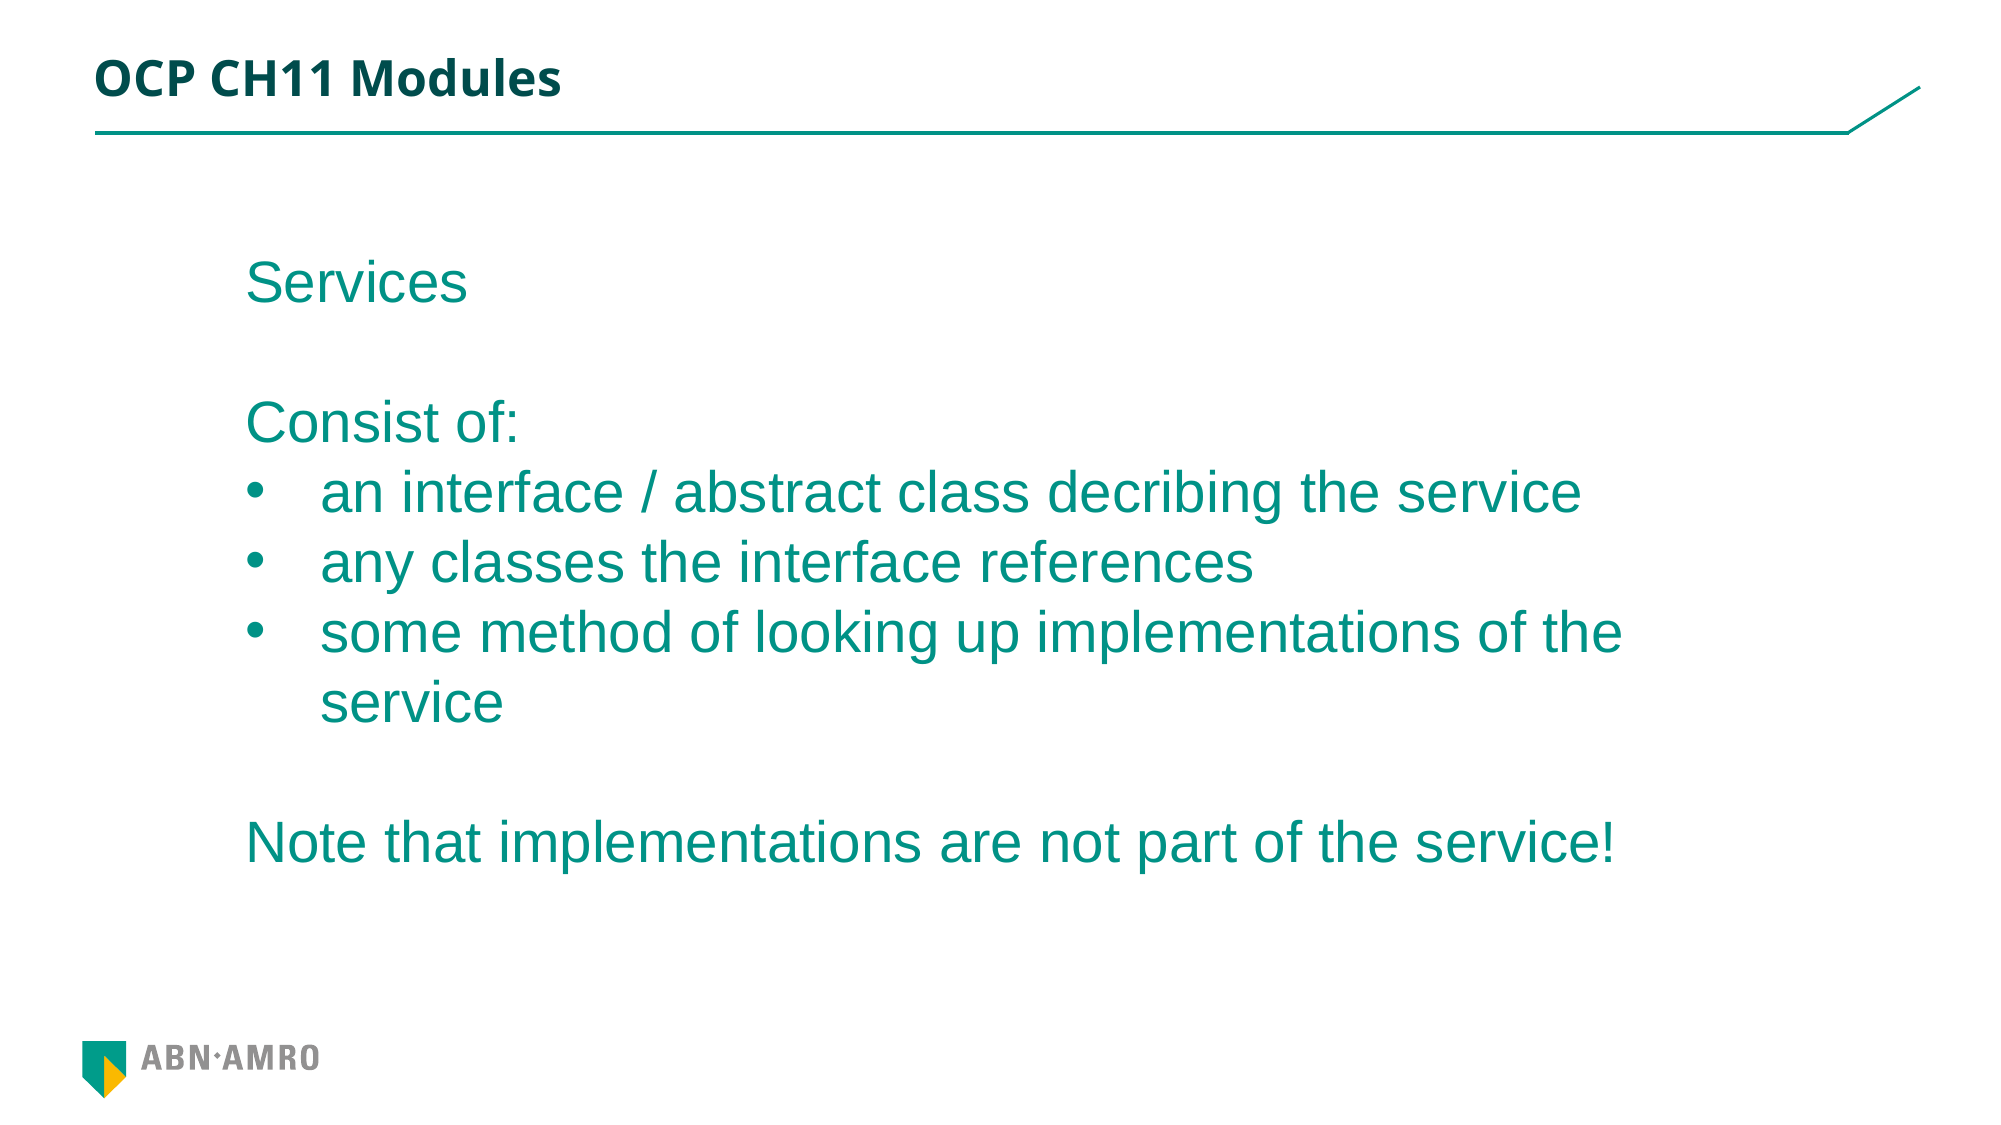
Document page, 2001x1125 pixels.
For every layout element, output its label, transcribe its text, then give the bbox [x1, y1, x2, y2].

title OCP CH11 Modules [78, 30, 2000, 114]
text_box Services Consist of: an interface / abstract class decribing the service any classes the interface references some method of looking up implementations of the service Note that implementations are not part of the service! [230, 236, 1709, 882]
